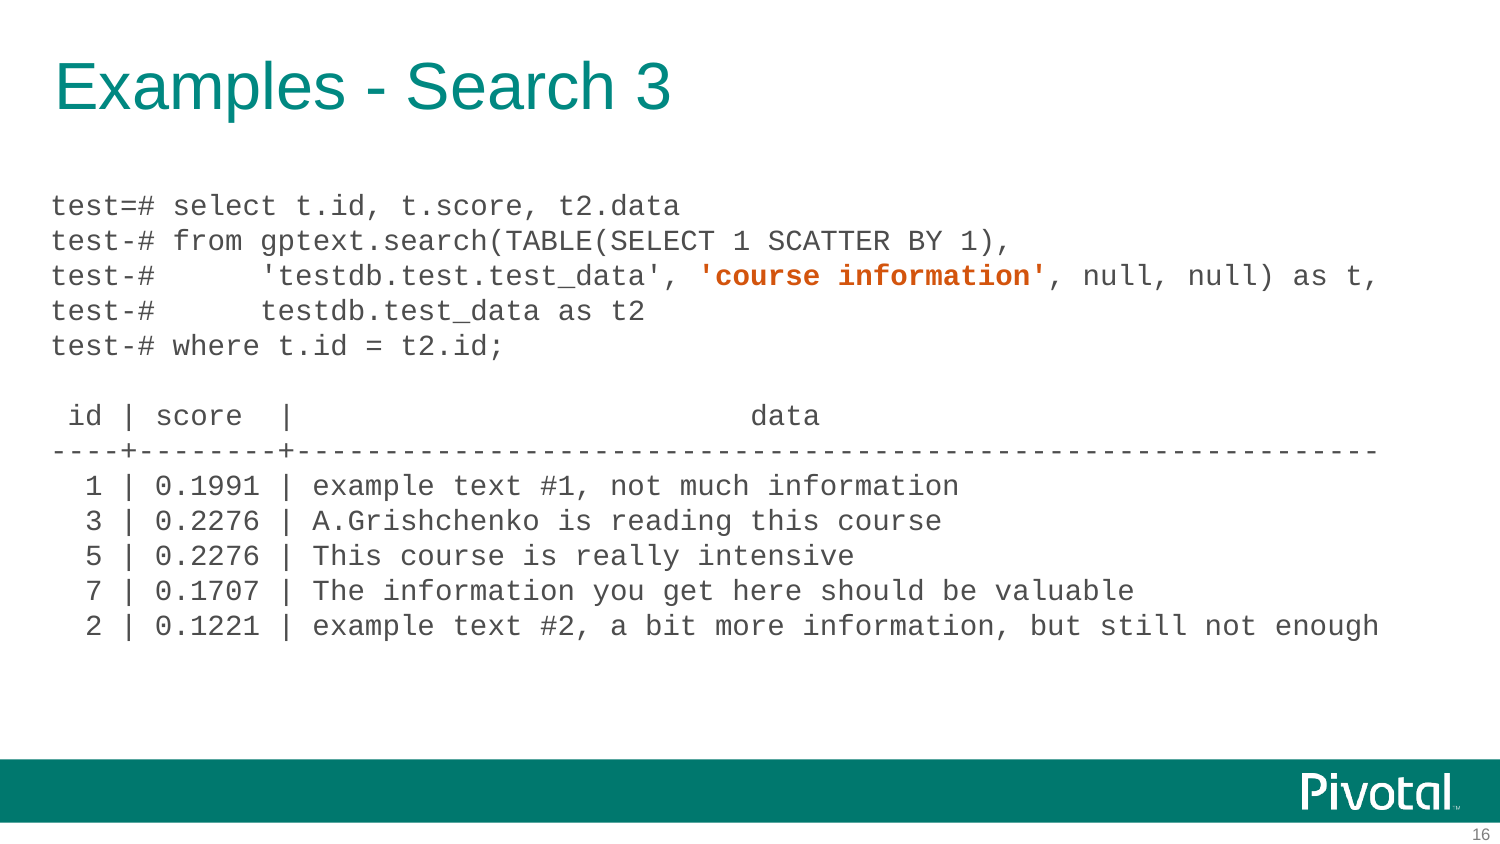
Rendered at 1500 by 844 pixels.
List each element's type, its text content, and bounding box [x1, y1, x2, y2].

list test=# select t.id, t.score, t2.data test-# from gptext.search(TABLE(SELECT 1 SCATTER BY 1), test-# 'testdb.test.test_data', 'course information', null, null) as t, test-# testdb.test_data as t2 test-# where t.id = t2.id; id | score | data ----+--------+-------------------------------------------------------------- 1 | 0.1991 | example text #1, not much information 3 | 0.2276 | A.Grishchenko is reading this course 5 | 0.2276 | This course is really intensive 7 | 0.1707 | The information you get here should be valuable 2 | 0.1221 | example text #2, a bit more information, but still not enough [50, 151, 1430, 737]
picture [1302, 773, 1460, 810]
title Examples - Search 3 [54, 51, 1434, 128]
